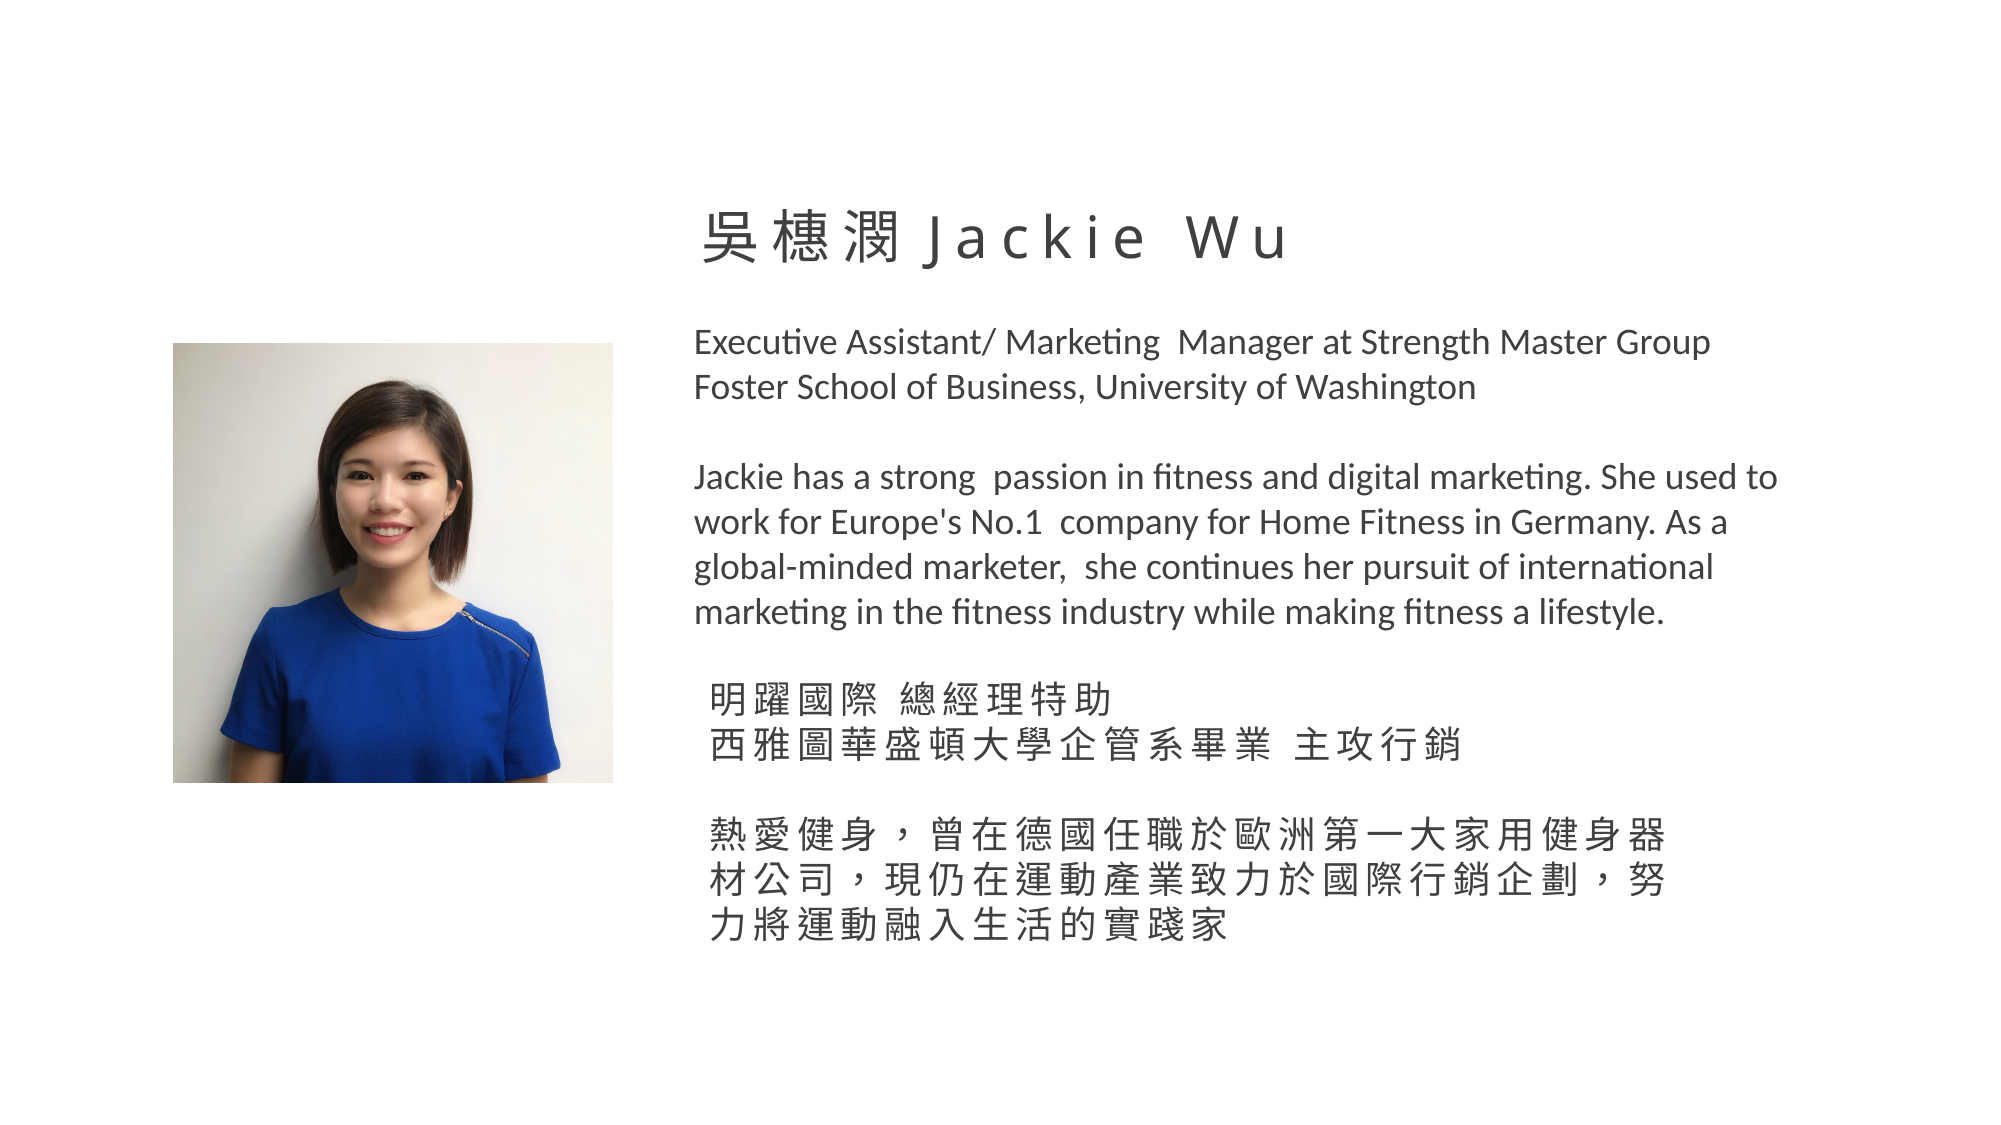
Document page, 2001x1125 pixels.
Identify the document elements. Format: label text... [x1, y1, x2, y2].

text_box 明躍國際 總經理特助 西雅圖華盛頓大學企管系畢業 主攻行銷 熱愛健身，曾在德國任職於歐洲第一大家用健身器材公司，現仍在運動產業致力於國際行銷企劃，努力將運動融入生活的實踐家 [694, 668, 1695, 954]
picture [173, 343, 613, 783]
text_box 吳橞潣Jackie Wu [686, 193, 1303, 278]
text_box Executive Assistant/ Marketing Manager at Strength Master Group Foster School of Business, University of Washington Jackie has a strong passion in fitness and digital marketing. She used to work for Europe's No.1 company for Home Fitness in Germany. As a global-minded marketer, she continues her pursuit of international marketing in the fitness industry while making fitness a lifestyle. [679, 309, 1849, 640]
